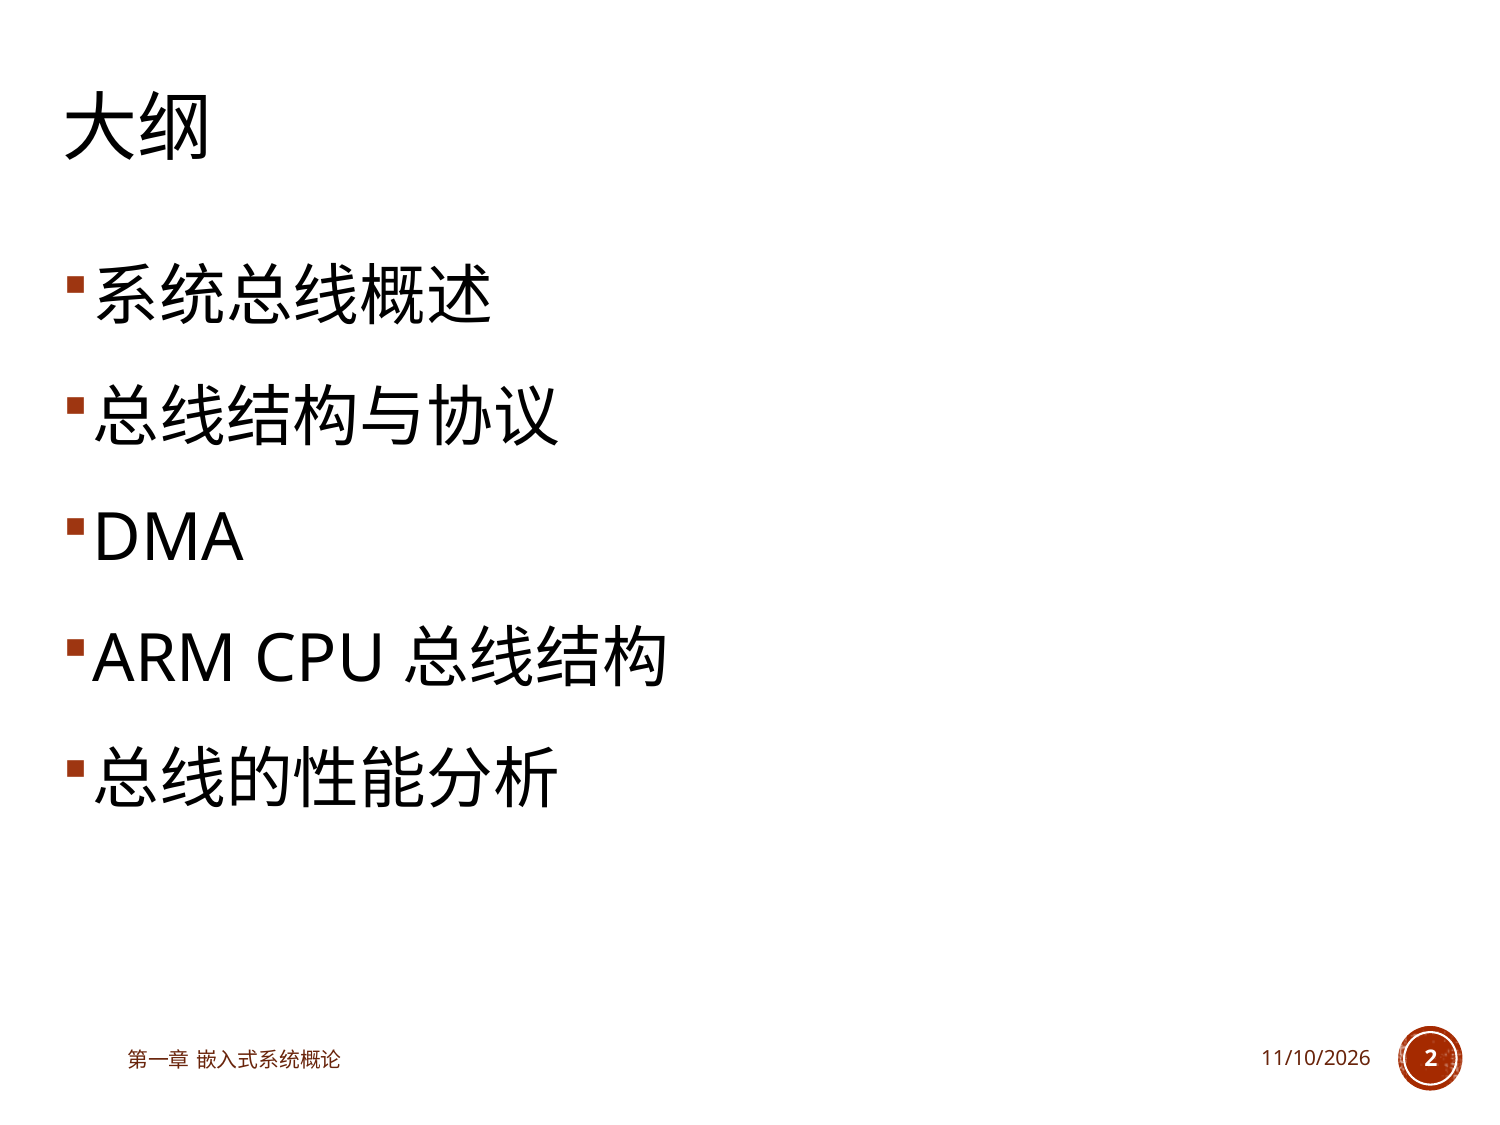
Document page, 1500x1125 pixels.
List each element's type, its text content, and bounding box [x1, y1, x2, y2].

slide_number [982, 1028, 1386, 1089]
title 大纲 [47, 46, 1471, 215]
footer 第一章 嵌入式系统概论 [112, 1028, 891, 1089]
list 系统总线概述 总线结构与协议 DMA ARM CPU总线结构 总线的性能分析 [47, 228, 1471, 1013]
slide_number 2 [1391, 1028, 1471, 1089]
